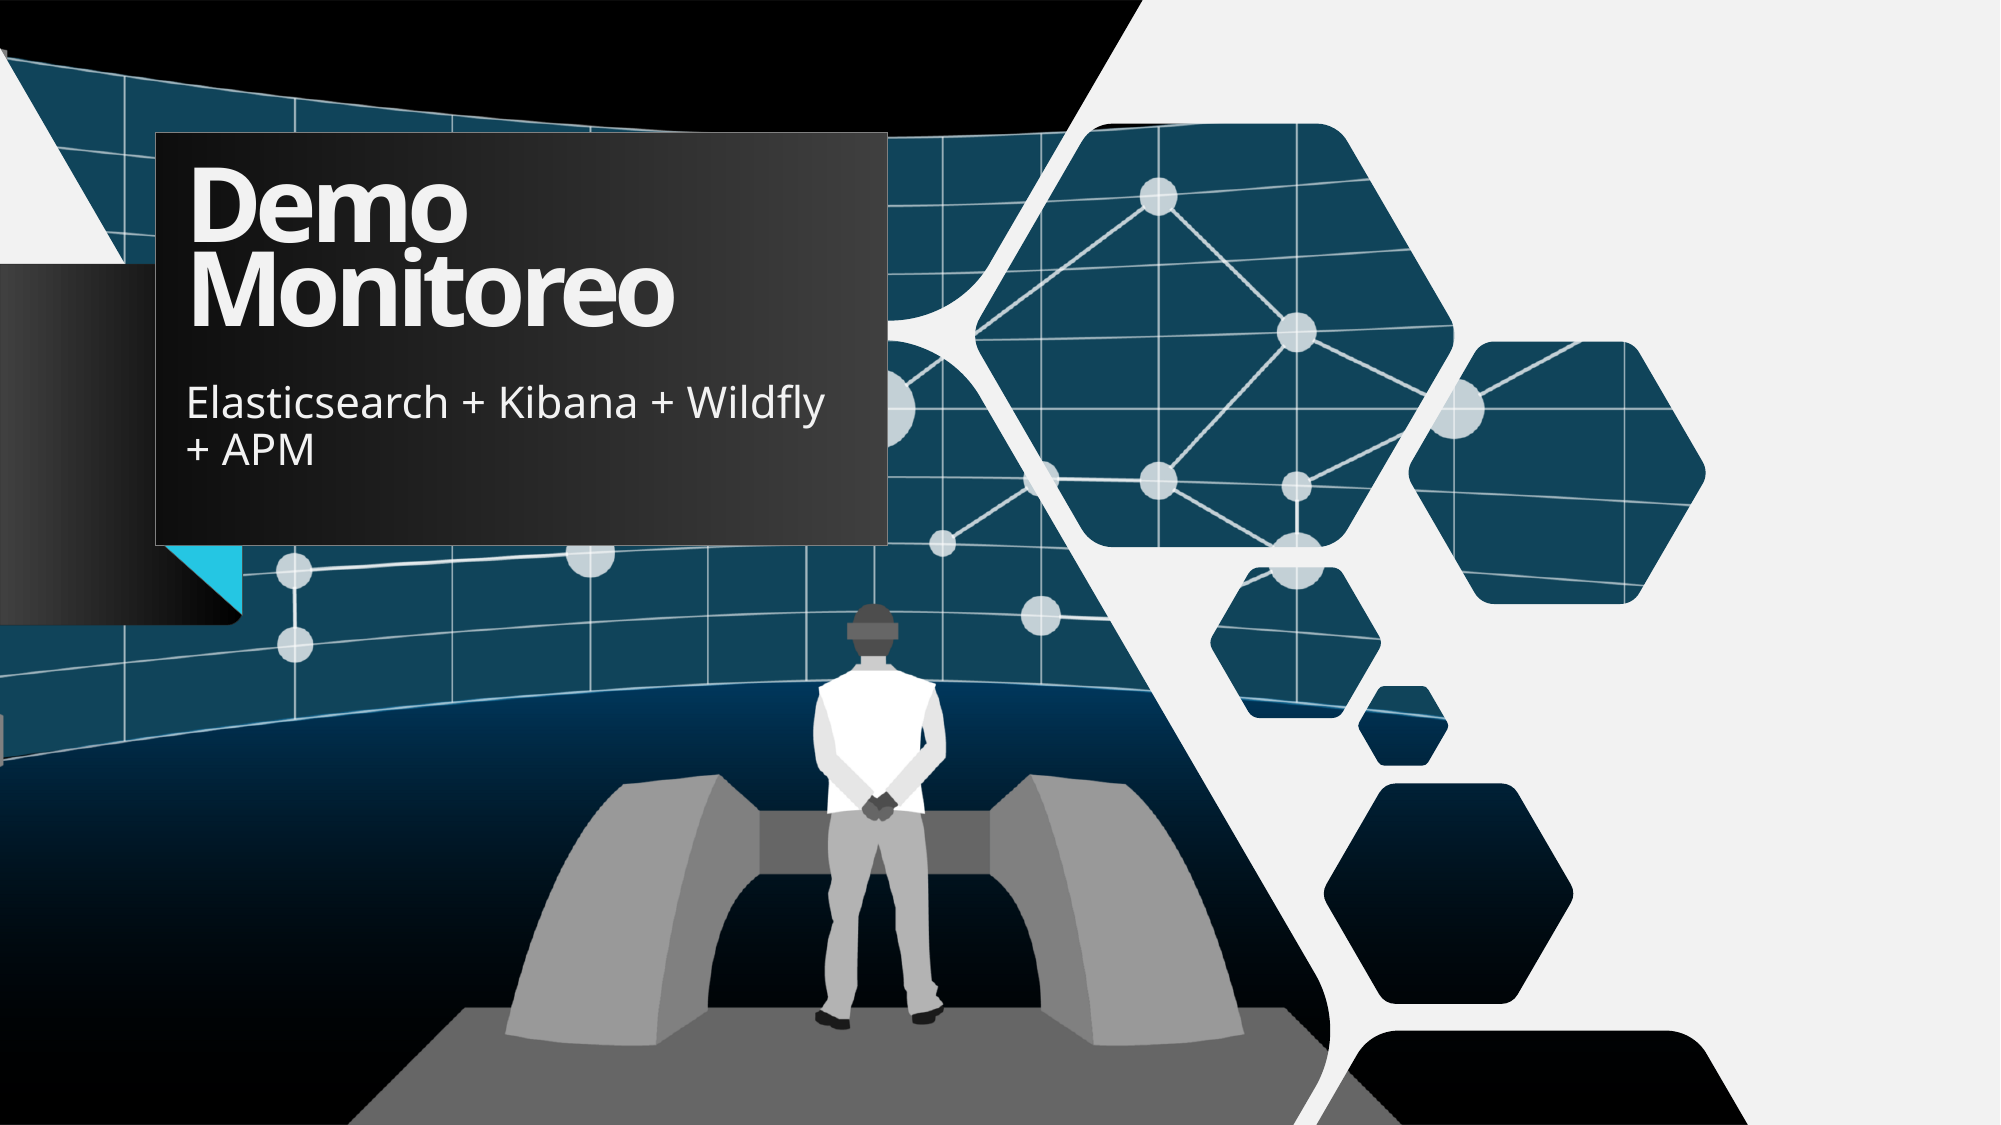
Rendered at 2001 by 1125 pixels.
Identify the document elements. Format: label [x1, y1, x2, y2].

picture [0, 0, 1748, 1125]
